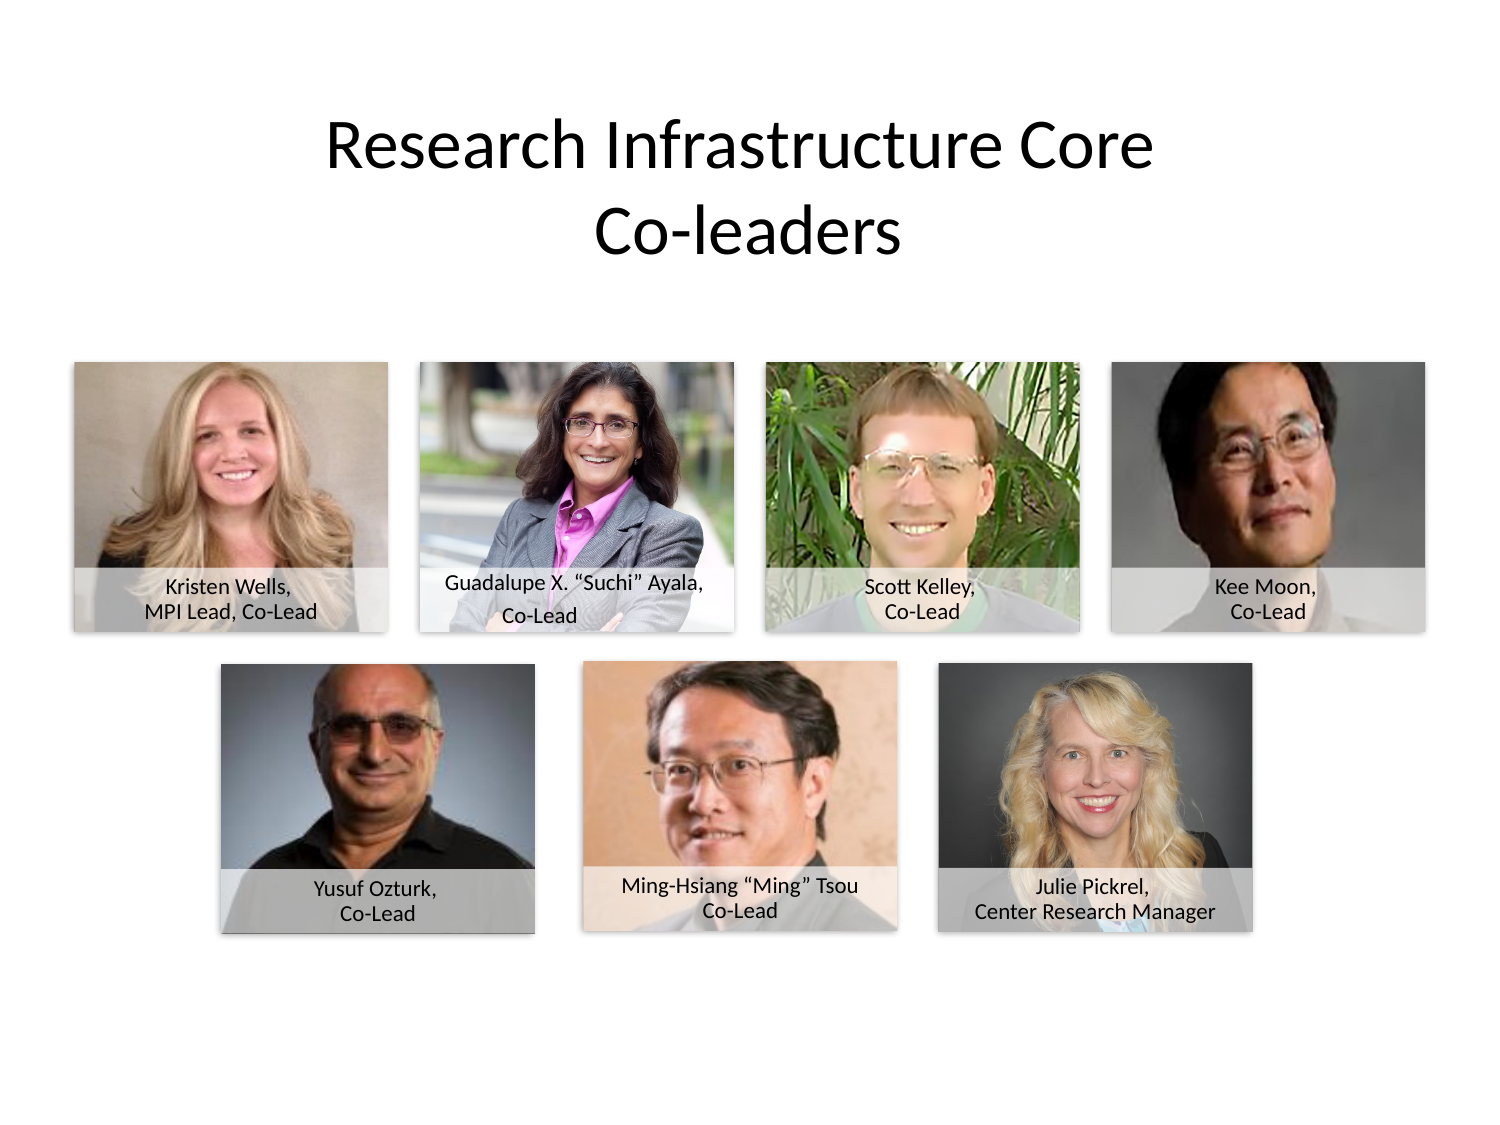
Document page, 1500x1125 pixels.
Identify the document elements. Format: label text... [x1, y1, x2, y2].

title Research Infrastructure Core Co-leaders [73, 89, 1424, 278]
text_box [73, 313, 1427, 981]
